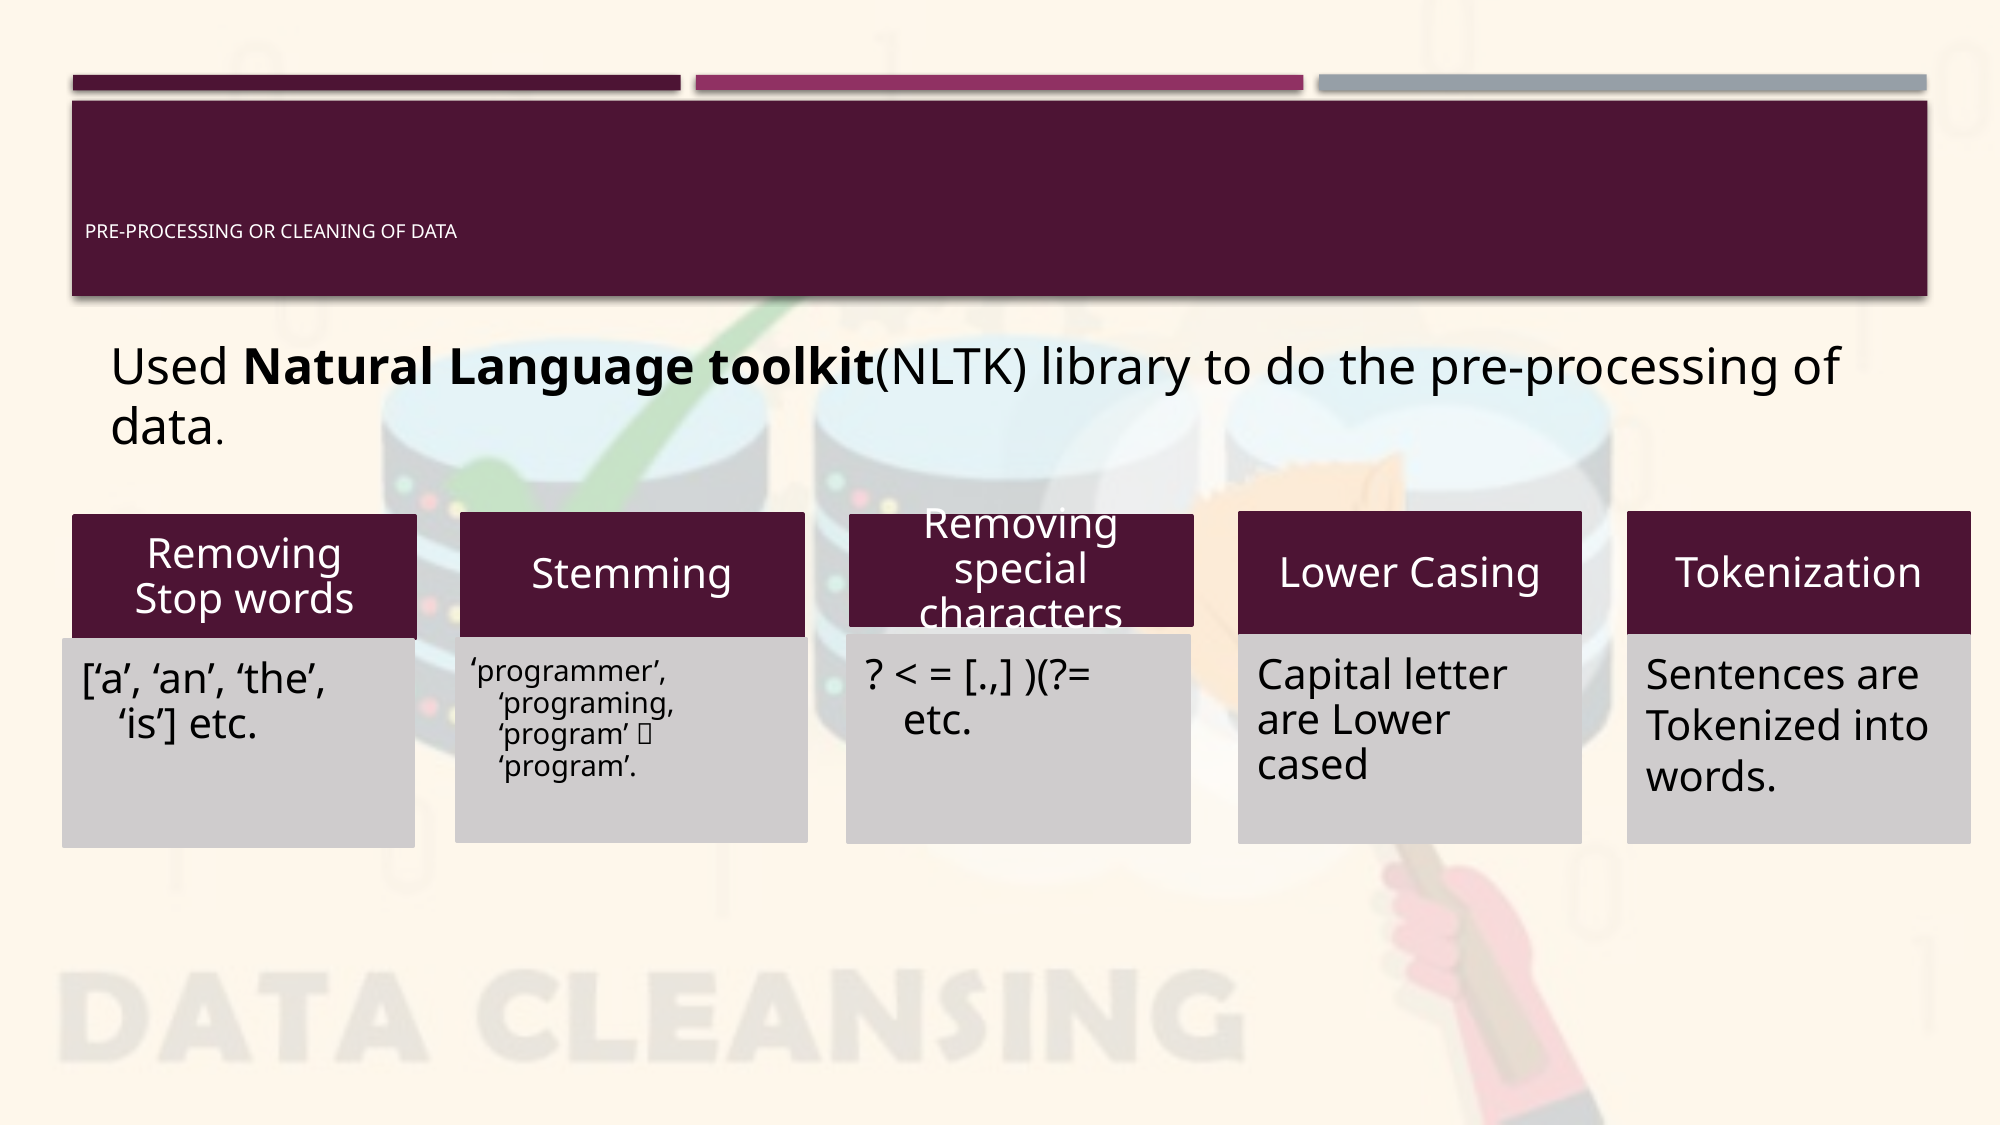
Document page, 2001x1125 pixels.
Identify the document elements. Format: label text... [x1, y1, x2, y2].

text_box Used Natural Language toolkit(NLTK) library to do the pre-processing of data. [95, 326, 1905, 510]
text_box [63, 512, 1971, 847]
text_box Used Natural Language toolkit(NLTK) library to do the pre-processing of data. [95, 858, 1905, 1063]
title Pre-processing or cleaning of data [63, 84, 1874, 251]
